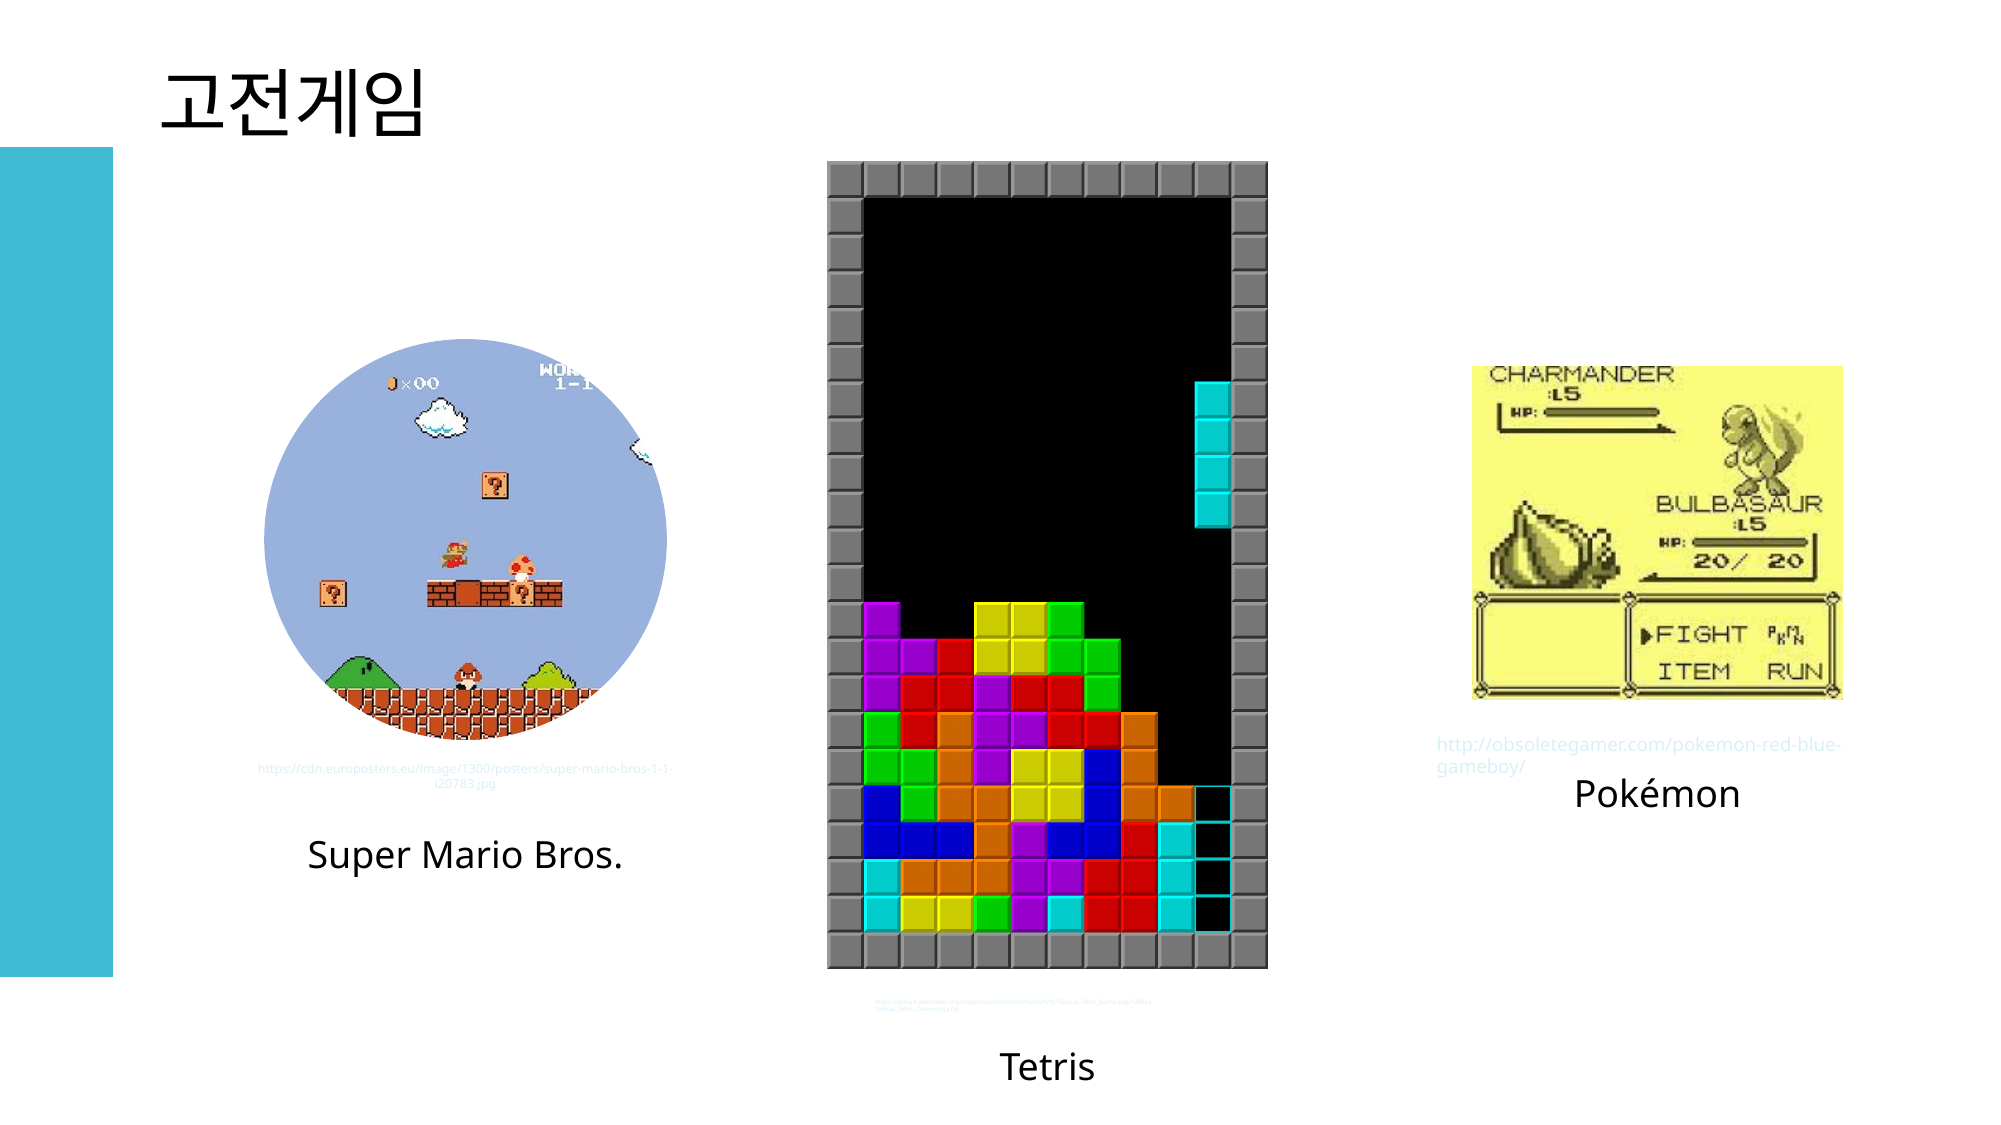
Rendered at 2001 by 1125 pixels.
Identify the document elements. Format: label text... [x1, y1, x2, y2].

text_box Tetris [984, 1035, 1111, 1095]
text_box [827, 160, 1268, 1014]
text_box Super Mario Bros. [292, 824, 639, 884]
title 고전게임 [143, 34, 820, 180]
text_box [237, 338, 694, 785]
picture [0, 146, 113, 977]
text_box Pokémon [1559, 764, 1757, 823]
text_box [1421, 366, 1894, 764]
